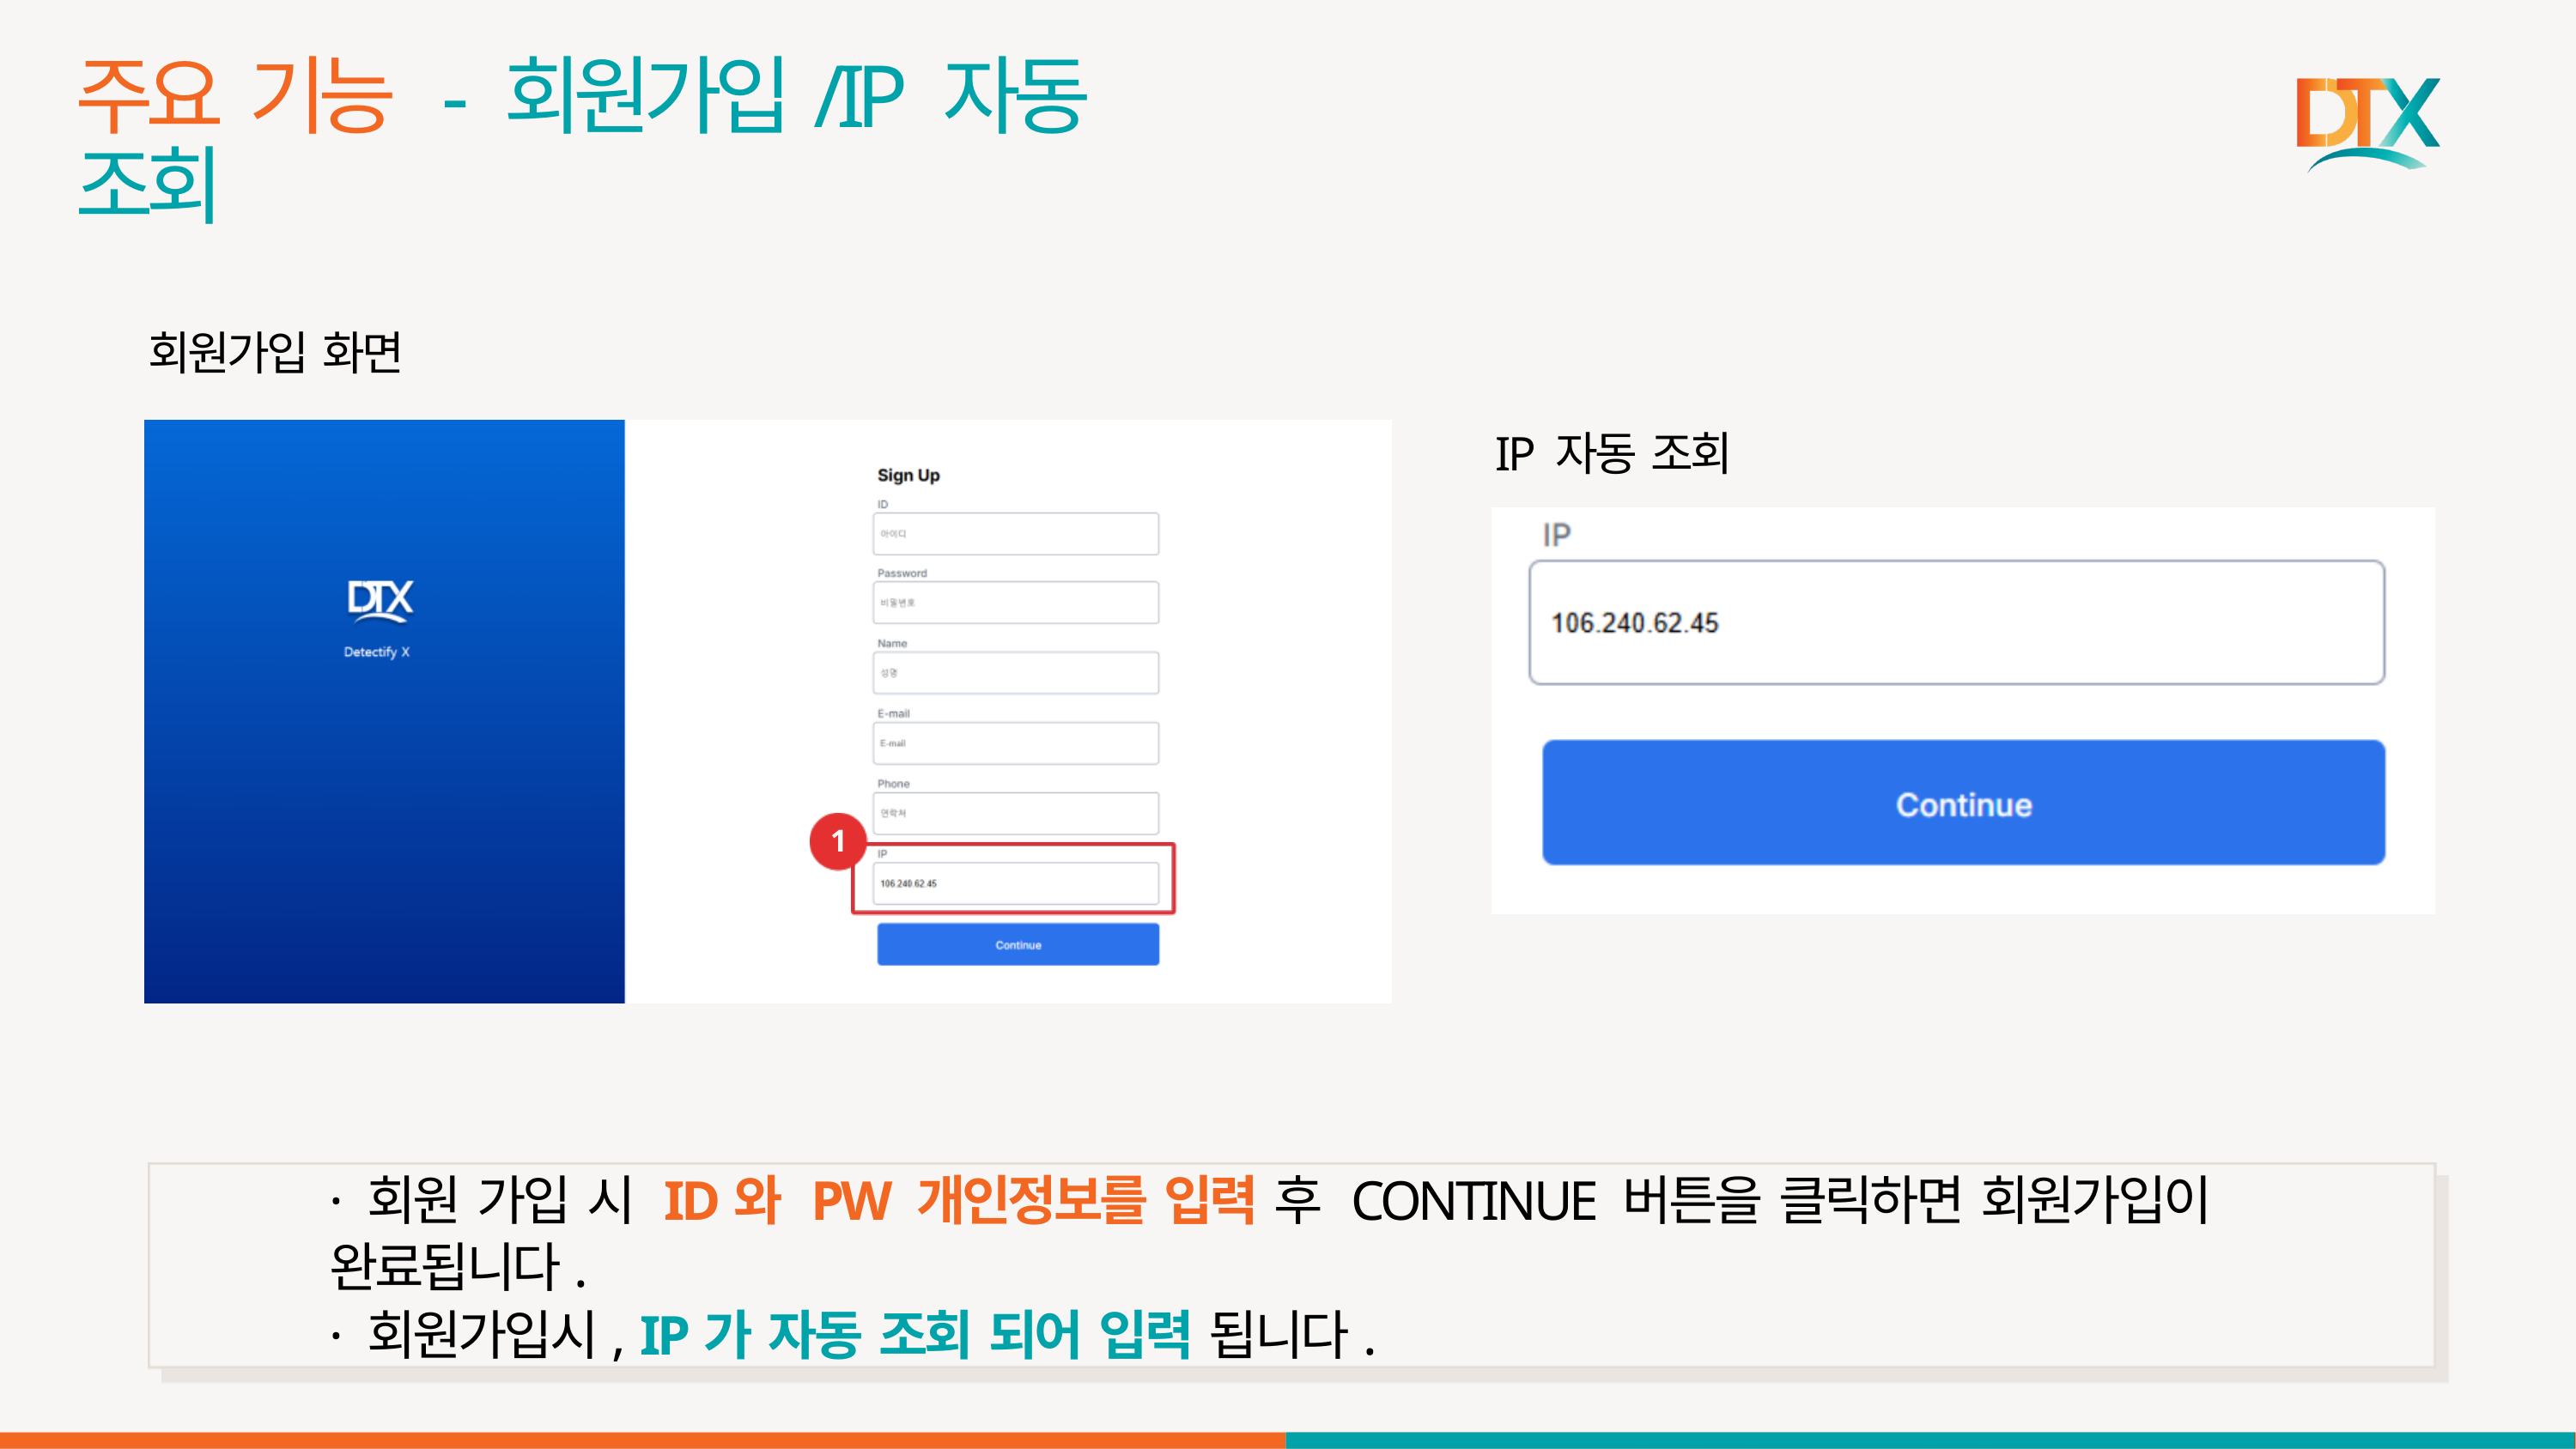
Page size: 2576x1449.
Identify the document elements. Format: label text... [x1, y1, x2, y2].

picture [0, 151, 2575, 1449]
text_box 회원가입 화면 [148, 318, 422, 383]
text_box IP 자동 조회 [1495, 418, 1770, 483]
text_box 주요 기능 - 회원가입/IP 자동 조회 [75, 85, 1242, 206]
picture [2296, 78, 2440, 174]
